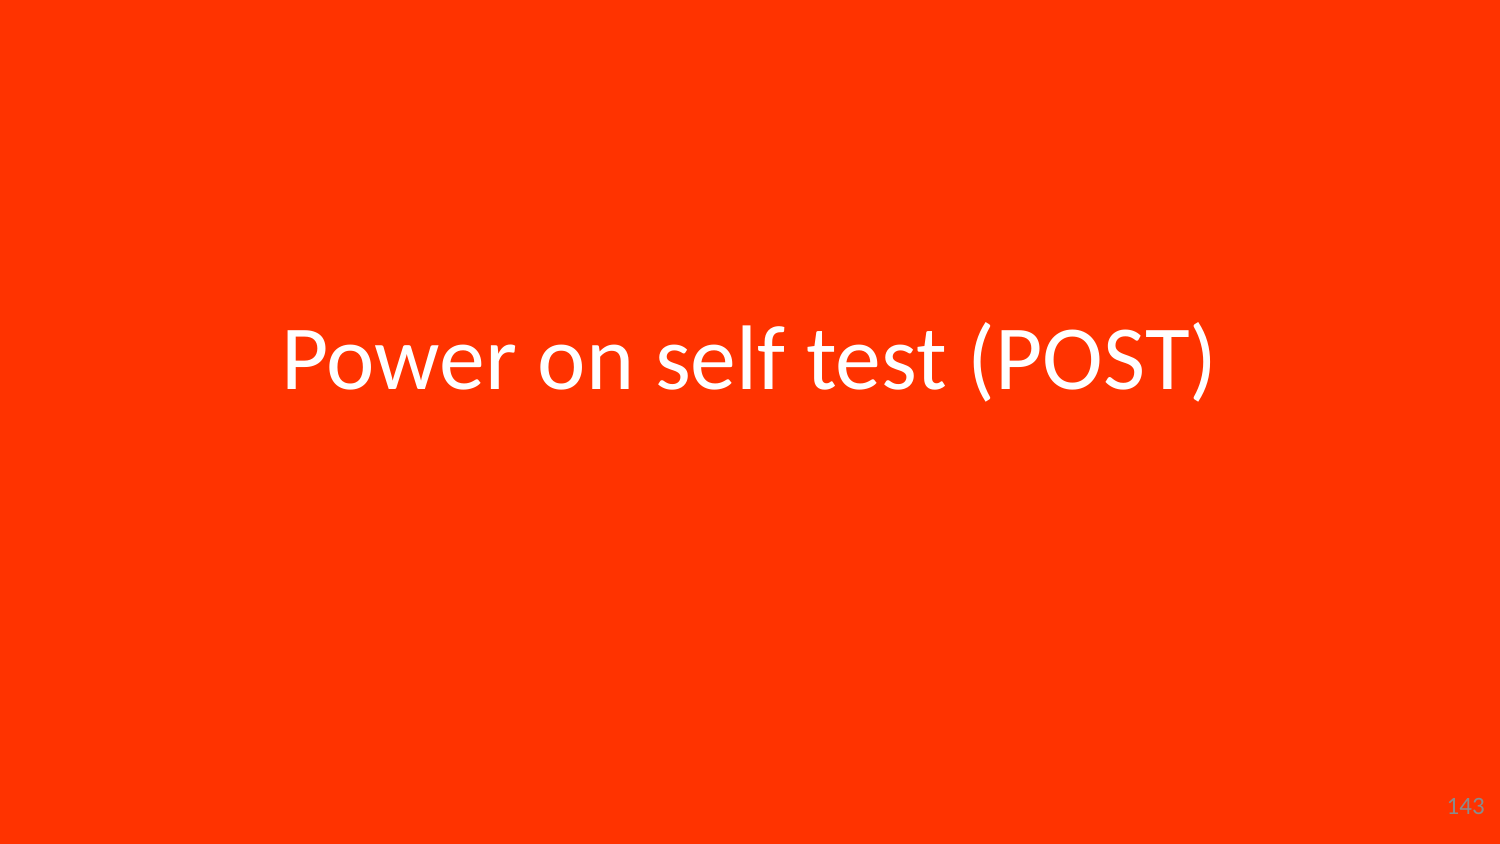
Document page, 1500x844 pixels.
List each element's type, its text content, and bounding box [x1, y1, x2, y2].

title Power on self test (POST) [112, 262, 1388, 443]
slide_number 143 [1415, 782, 1500, 828]
